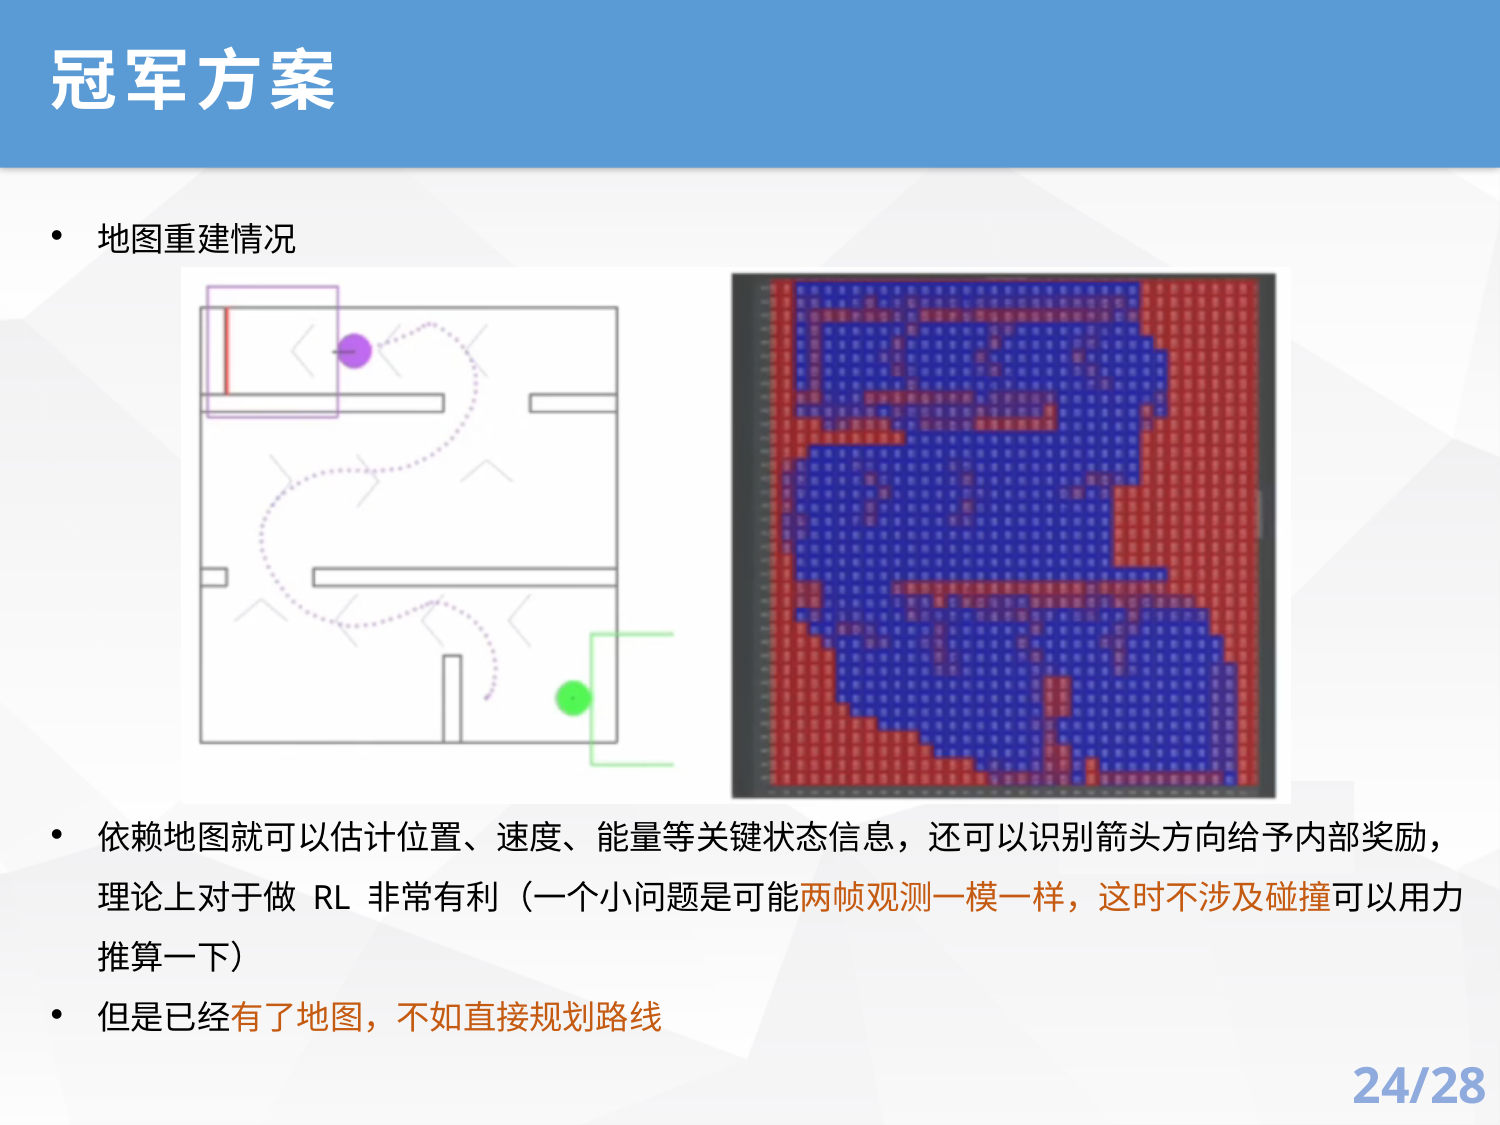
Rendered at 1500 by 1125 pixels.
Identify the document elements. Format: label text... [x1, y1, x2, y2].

text_box 24/28 [1226, 1046, 1500, 1121]
text_box 地图重建情况 依赖地图就可以估计位置、速度、能量等关键状态信息，还可以识别箭头方向给予内部奖励，理论上对于做 RL 非常有利（一个小问题是可能两帧观测一模一样，这时不涉及碰撞可以用力推算一下） 但是已经有了地图，不如直接规划路线 [35, 190, 1482, 1044]
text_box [0, 0, 1500, 168]
picture [0, 168, 1500, 1125]
